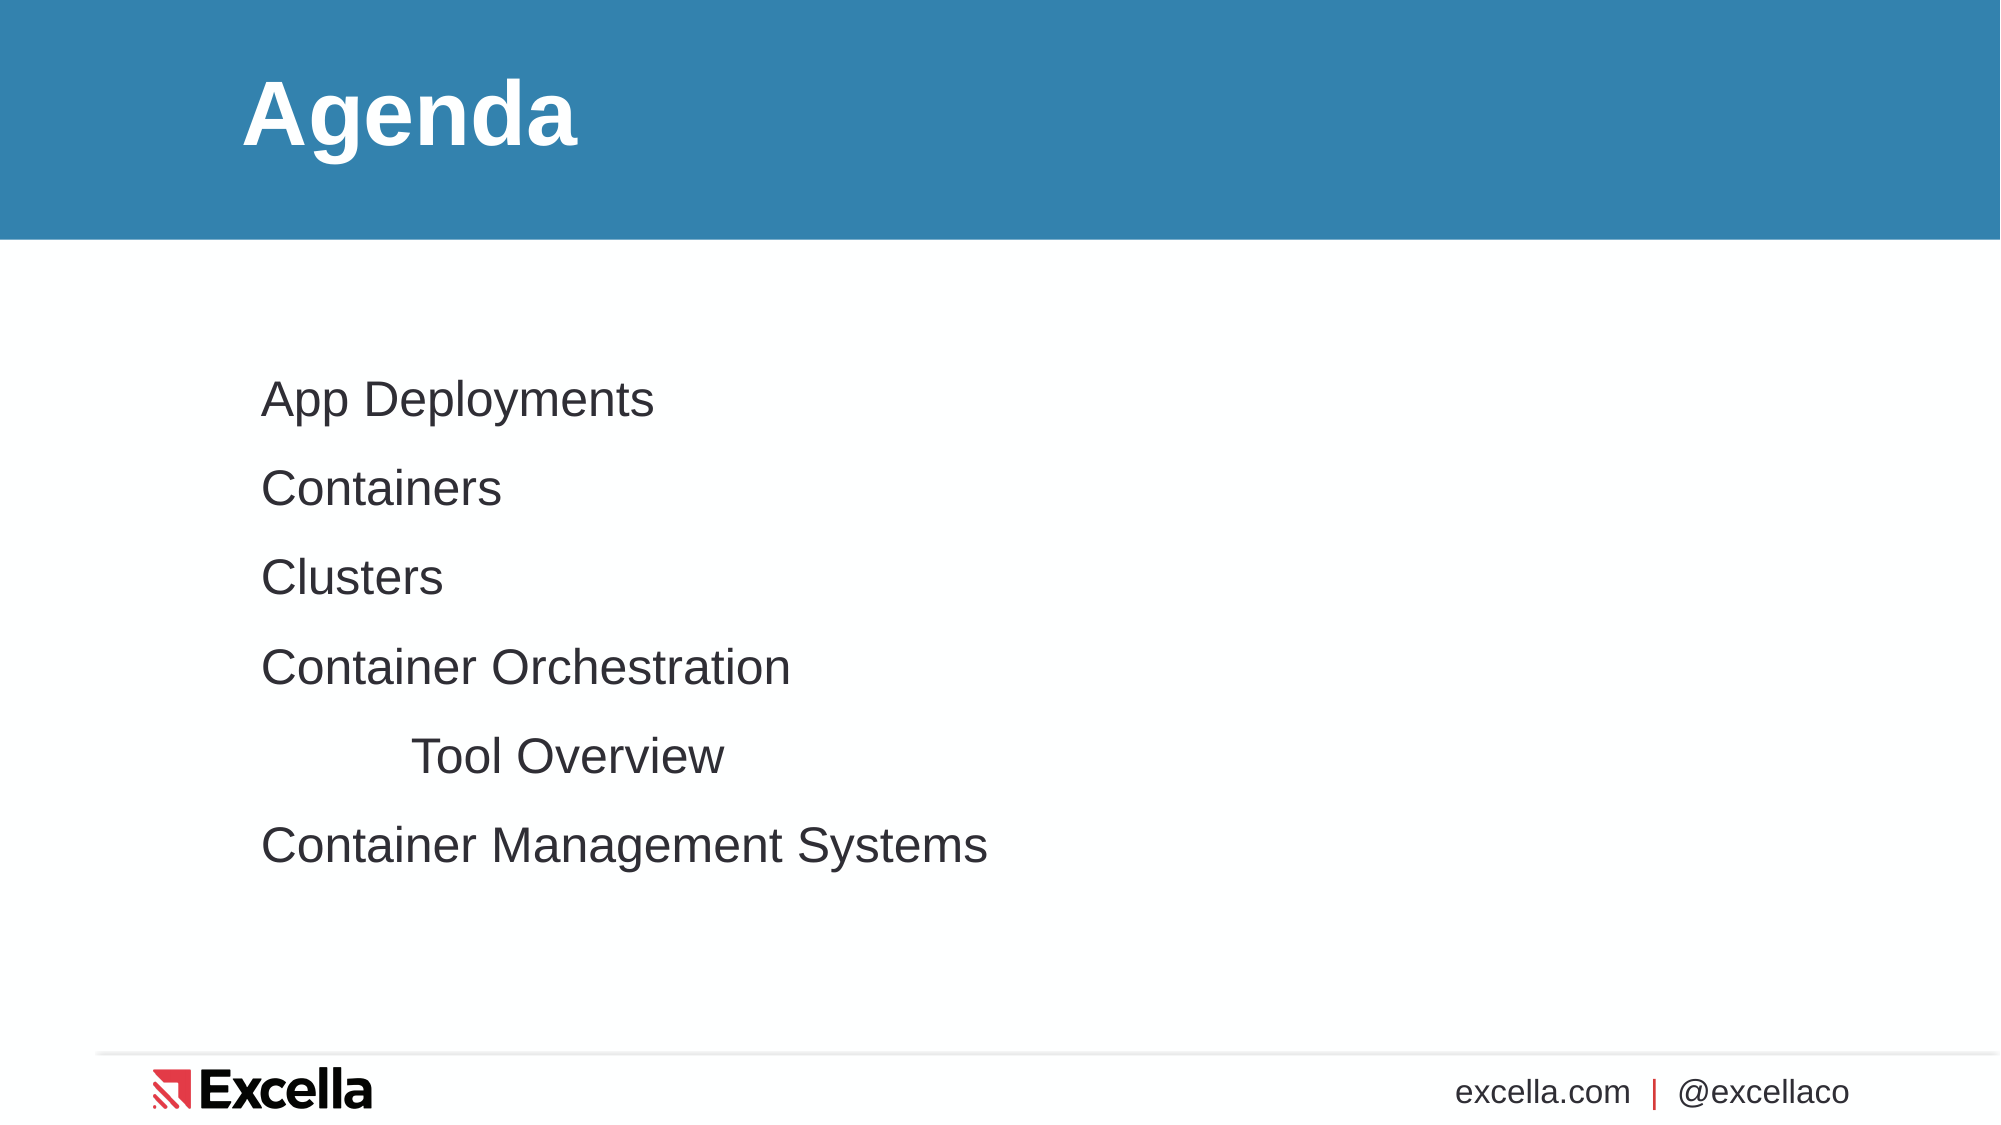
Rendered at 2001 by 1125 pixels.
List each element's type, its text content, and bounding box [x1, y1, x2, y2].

title Agenda [227, 59, 1953, 181]
list App Deployments Containers Clusters Container Orchestration Tool Overview Container Management Systems [243, 350, 1704, 992]
